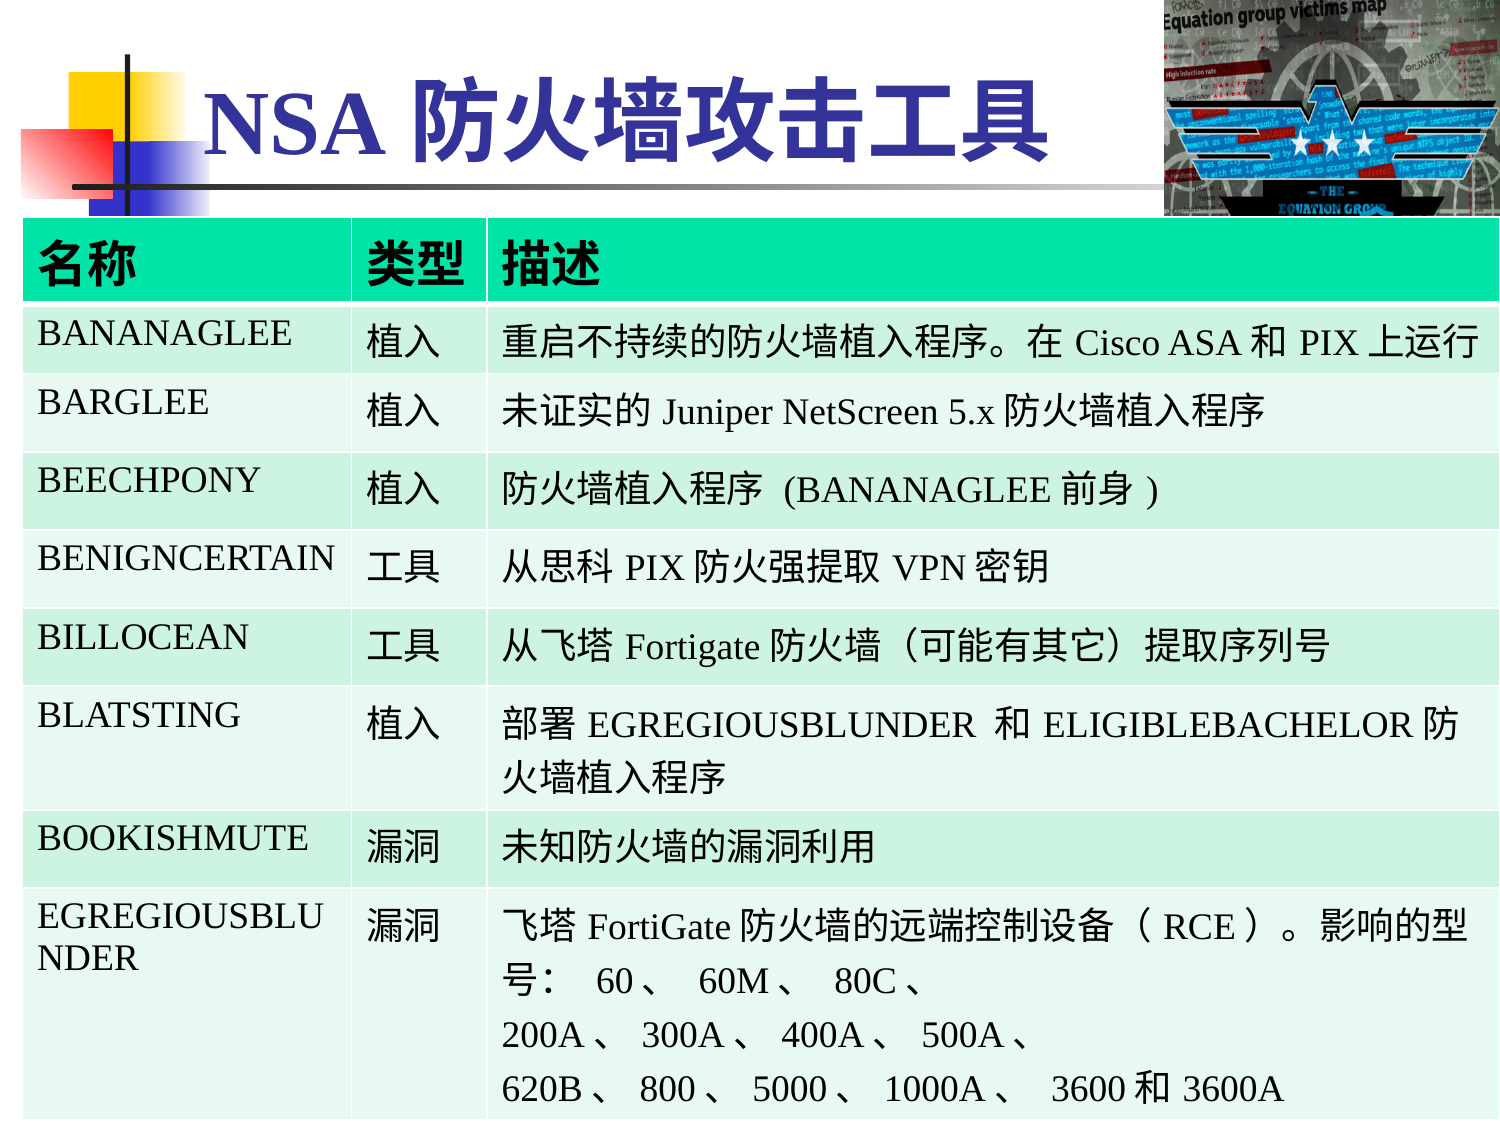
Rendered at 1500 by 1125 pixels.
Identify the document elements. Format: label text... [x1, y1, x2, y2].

title NSA防火墙攻击工具 [188, 23, 1158, 181]
table_cell 工具 [352, 531, 486, 607]
table_cell 部署EGREGIOUSBLUNDER 和ELIGIBLEBACHELOR防火墙植入程序 [488, 687, 1499, 809]
table_cell BILLOCEAN [23, 609, 351, 685]
table_cell 未证实的Juniper NetScreen 5.x防火墙植入程序 [488, 374, 1499, 451]
table_header 类型 [352, 218, 486, 301]
table_cell BLATSTING [23, 687, 351, 809]
table_cell 植入 [352, 374, 486, 451]
table_cell 漏洞 [352, 889, 486, 1119]
table_cell 防火墙植入程序 (BANANAGLEE前身) [488, 453, 1499, 529]
table_cell EGREGIOUSBLUNDER [23, 889, 351, 1119]
table_cell BOOKISHMUTE [23, 811, 351, 887]
table_cell BARGLEE [23, 374, 351, 451]
table_cell 重启不持续的防火墙植入程序。在Cisco ASA和PIX上运行 [488, 307, 1499, 373]
table_cell 飞塔FortiGate防火墙的远端控制设备（RCE）。影响的型号： 60、 60M、 80C、 200A、300A、400A、500A、 620B、800、5000、1000A、 3600和3600A [488, 889, 1499, 1119]
table_cell 漏洞 [352, 811, 486, 887]
table_cell BANANAGLEE [23, 307, 351, 373]
table_header 描述 [488, 218, 1499, 301]
table_cell 植入 [352, 453, 486, 529]
table_cell 未知防火墙的漏洞利用 [488, 811, 1499, 887]
picture [1164, 0, 1500, 266]
table_cell 从飞塔Fortigate防火墙（可能有其它）提取序列号 [488, 609, 1499, 685]
table_cell 植入 [352, 687, 486, 809]
table_cell 工具 [352, 609, 486, 685]
table_cell BENIGNCERTAIN [23, 531, 351, 607]
table_header 名称 [23, 218, 351, 301]
table_cell BEECHPONY [23, 453, 351, 529]
table_cell 从思科PIX防火强提取VPN密钥 [488, 531, 1499, 607]
table_cell 植入 [352, 307, 486, 373]
